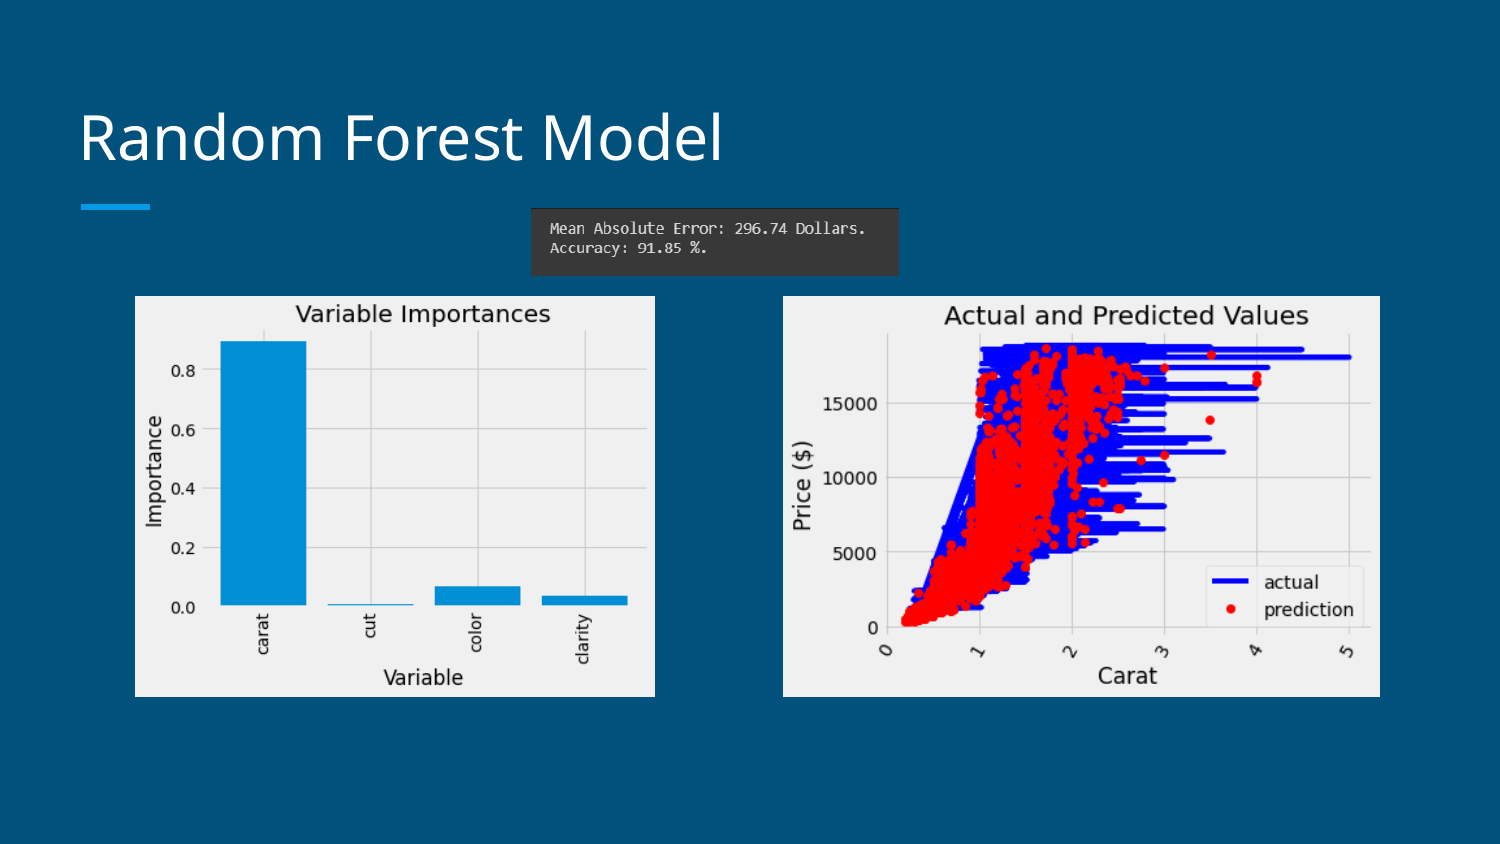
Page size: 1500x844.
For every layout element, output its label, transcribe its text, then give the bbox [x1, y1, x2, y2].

title Random Forest Model [63, 75, 1437, 188]
picture [784, 297, 1379, 696]
picture [532, 209, 898, 275]
picture [136, 297, 654, 696]
